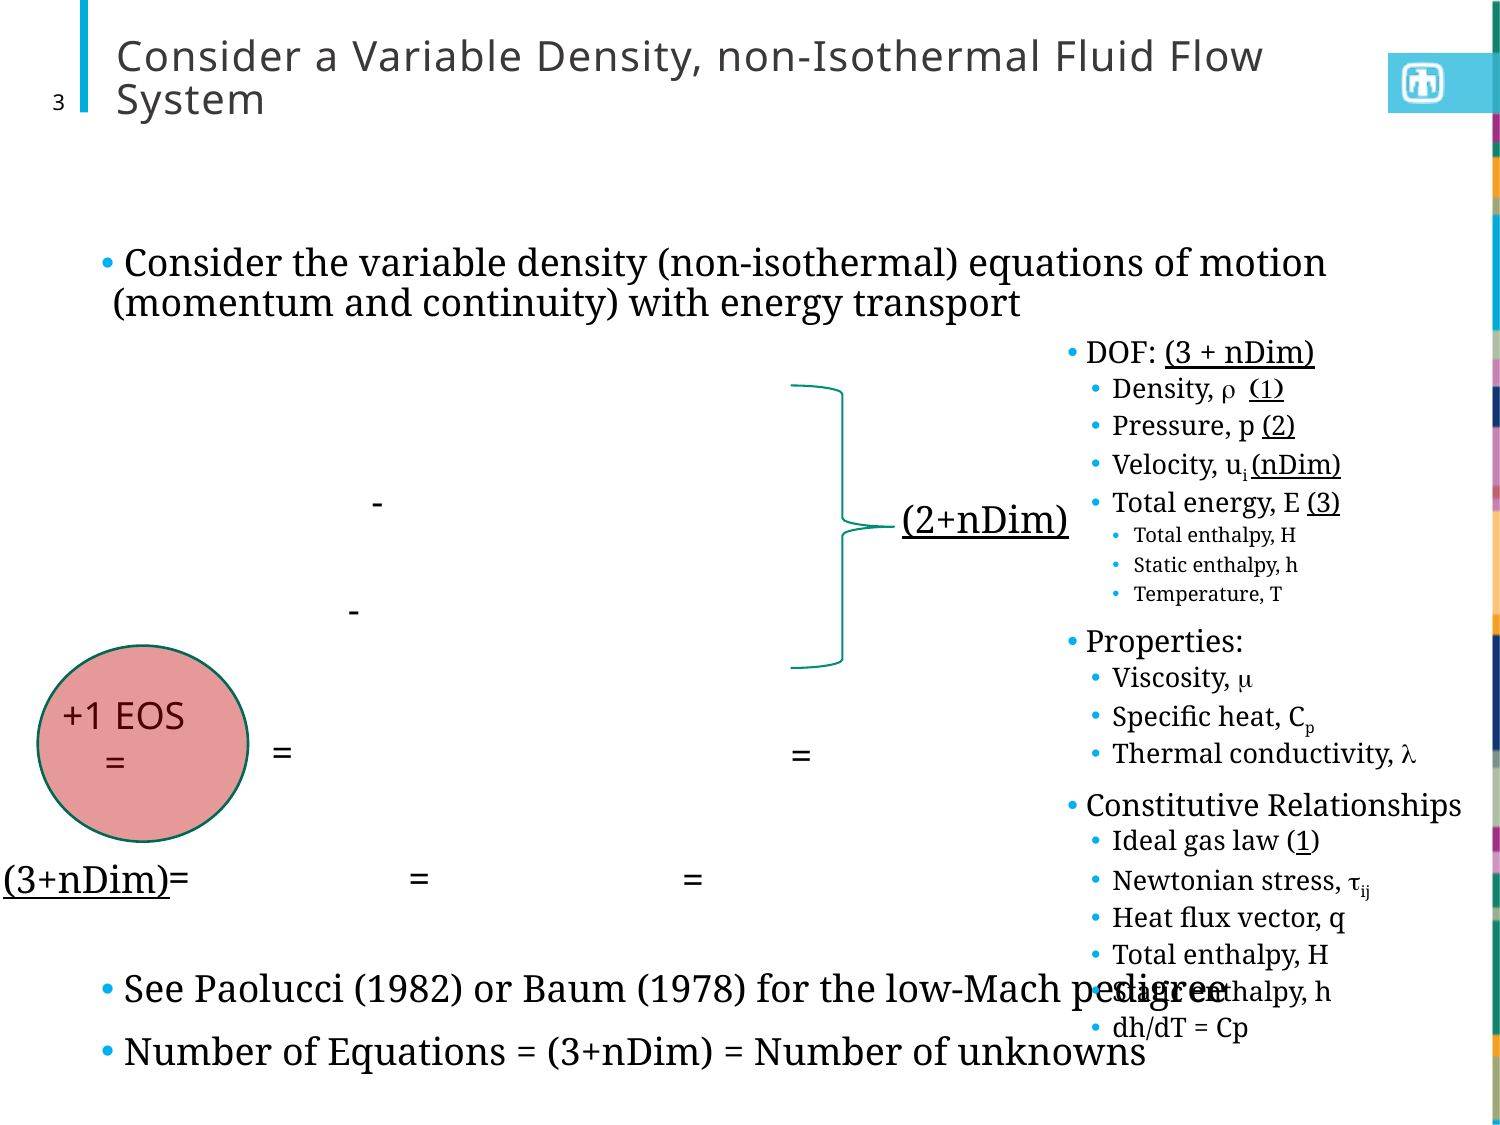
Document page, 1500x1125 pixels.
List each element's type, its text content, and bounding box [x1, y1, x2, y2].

list Consider the variable density (non-isothermal) equations of motion (momentum and continuity) with energy transport See Paolucci (1982) or Baum (1978) for the low-Mach pedigree Number of Equations = (3+nDim) = Number of unknowns [101, 236, 1339, 1125]
text_box (2+nDim) [886, 488, 1084, 549]
text_box +1 EOS [47, 684, 56, 698]
text_box [36, 644, 250, 843]
text_box DOF: (3 + nDim) Density, r (1) Pressure, p (2) Velocity, ui (nDim) Total energy, E (3) Total enthalpy, H Static enthalpy, h Temperature, T Properties: Viscosity, m Specific heat, Cp Thermal conductivity, l Constitutive Relationships Ideal gas law (1) Newtonian stress, tij Heat flux vector, q Total enthalpy, H Static enthalpy, h dh/dT = Cp [1067, 330, 1500, 1051]
picture [1493, 1, 1500, 215]
picture [1493, 1051, 1499, 1120]
text_box [790, 384, 886, 670]
picture [1401, 62, 1445, 104]
title Consider a Variable Density, non-Isothermal Fluid Flow System [101, 36, 1339, 131]
text_box (3+nDim) [0, 848, 185, 909]
slide_number 3 [7, 73, 80, 133]
